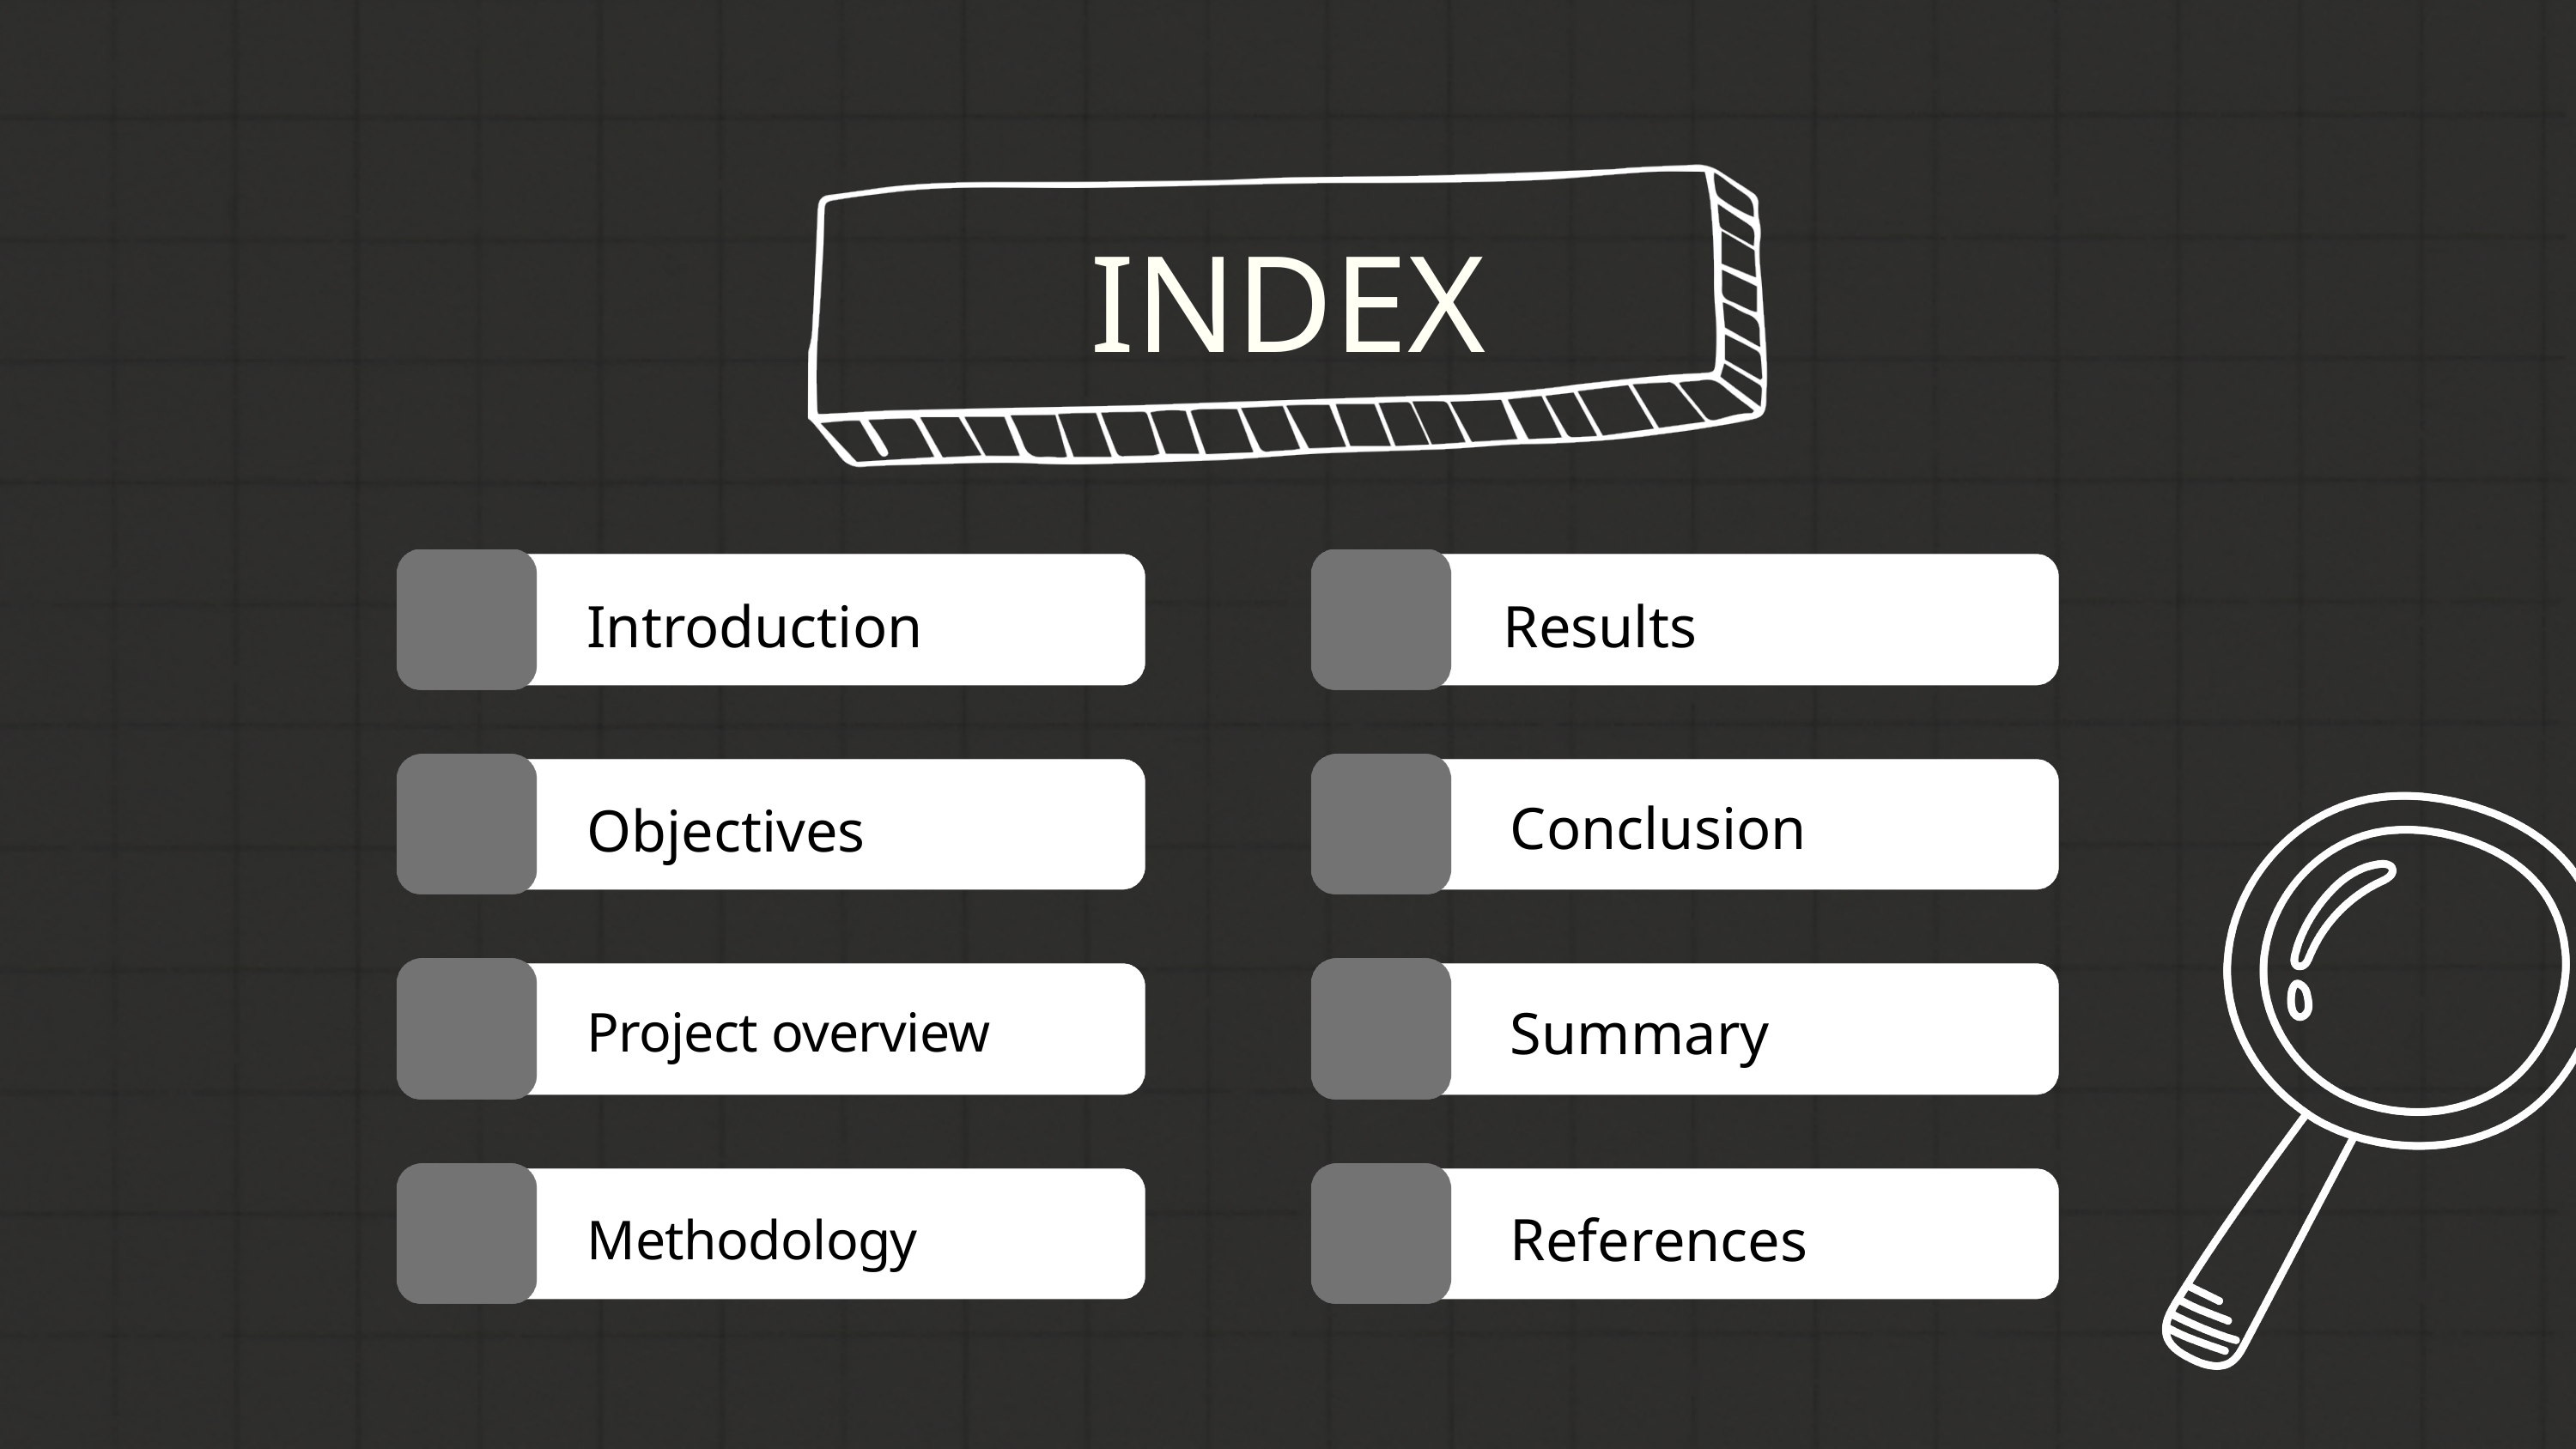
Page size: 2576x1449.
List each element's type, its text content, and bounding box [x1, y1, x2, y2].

text_box Methodology [587, 1195, 1115, 1271]
text_box [395, 1163, 1146, 1304]
text_box [395, 754, 1146, 894]
text_box Summary [1510, 985, 1952, 1066]
text_box [1309, 1163, 2060, 1304]
text_box [1309, 754, 2060, 894]
text_box [395, 958, 1146, 1100]
text_box [395, 549, 1146, 690]
text_box Introduction [586, 579, 1021, 659]
text_box [807, 379, 1769, 469]
text_box [1309, 549, 2060, 690]
text_box [807, 163, 1769, 192]
text_box References [1510, 1191, 1952, 1274]
text_box [1309, 958, 2060, 1100]
text_box Results [1503, 579, 1945, 659]
text_box Objectives [586, 783, 1034, 864]
text_box Conclusion [1510, 780, 1952, 861]
text_box Project overview [586, 987, 1115, 1063]
text_box INDEX [716, 192, 1860, 379]
text_box [2161, 790, 2576, 1370]
text_box [0, 0, 2576, 1449]
